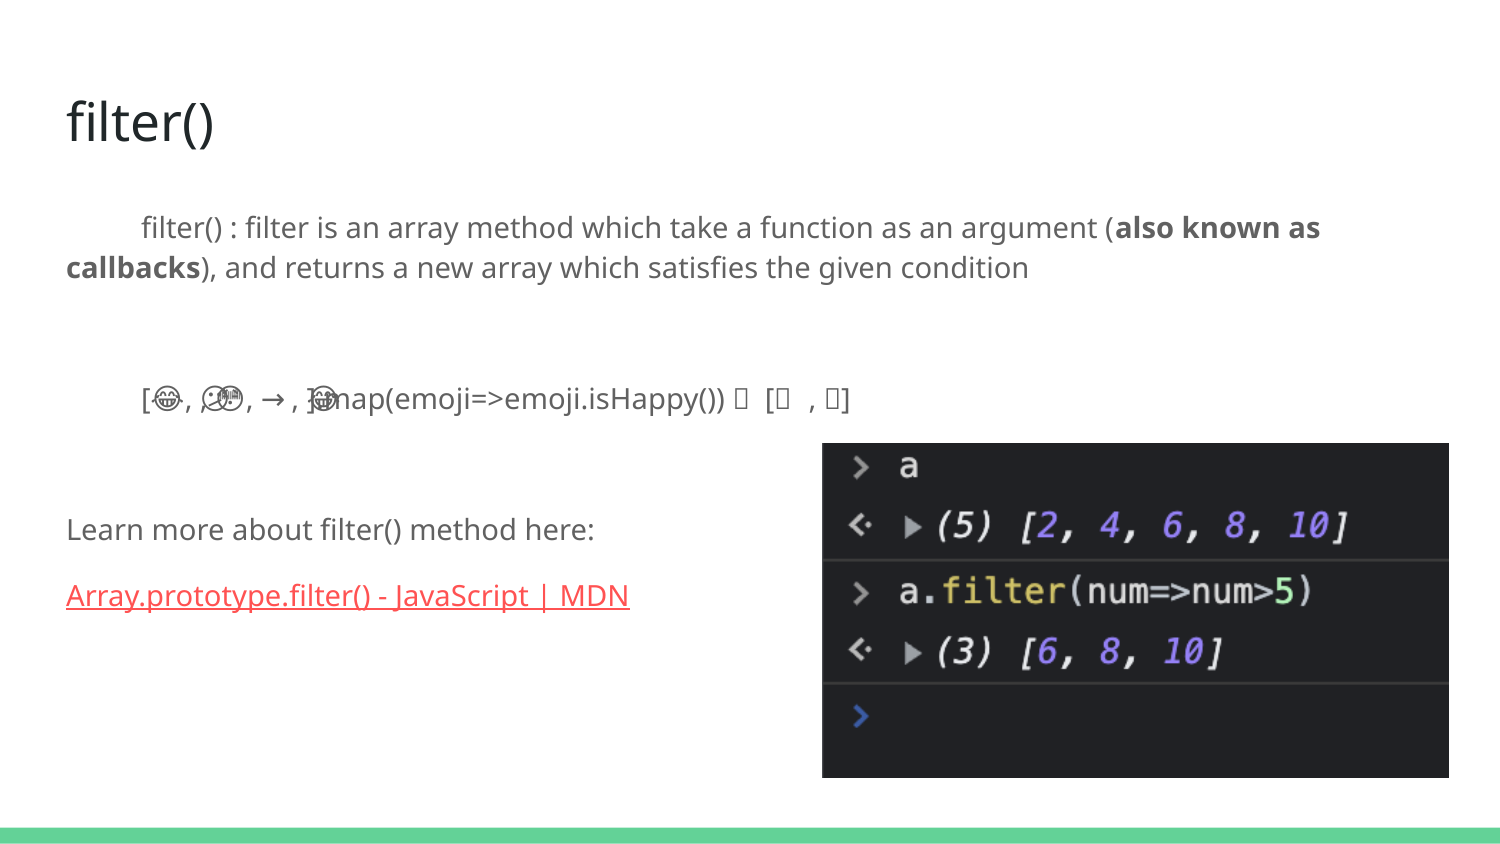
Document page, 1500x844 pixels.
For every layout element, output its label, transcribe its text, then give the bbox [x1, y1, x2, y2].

picture [822, 443, 1450, 779]
list filter() : filter is an array method which take a function as an argument (also known as callbacks), and returns a new array which satisfies the given condition [😂, 🥲, 😕, 😳, 🥳].map(emoji=>emoji.isHappy()) → [😂, 🥳] Learn more about filter() method here: Array.prototype.filter() - JavaScript | MDN [51, 189, 1449, 750]
title filter() [51, 72, 1449, 167]
